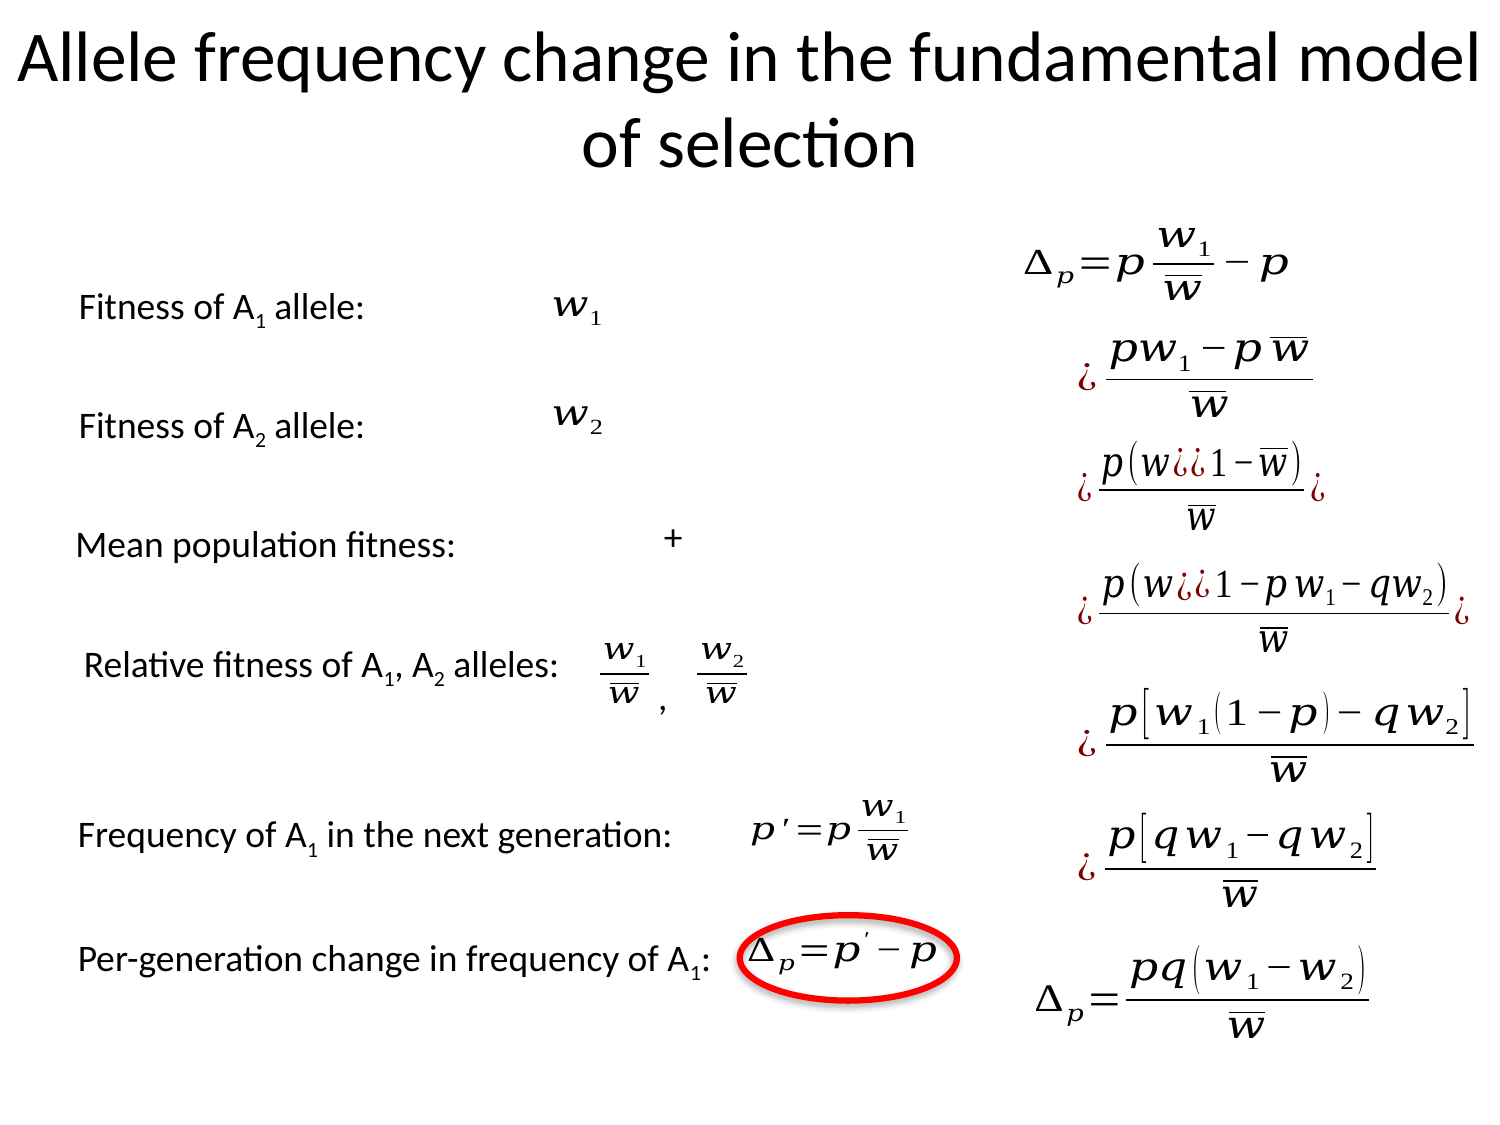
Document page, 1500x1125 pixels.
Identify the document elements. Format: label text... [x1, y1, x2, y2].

text_box Fitness of A2 allele: [63, 393, 381, 460]
title Allele frequency change in the fundamental model of selection [0, 1, 1500, 190]
text_box Mean population fitness: [60, 513, 472, 573]
text_box Relative fitness of A1, A2 alleles: [69, 632, 575, 699]
text_box [738, 914, 958, 1002]
text_box Fitness of A1 allele: [63, 274, 381, 341]
text_box , [643, 665, 683, 726]
text_box Frequency of A1 in the next generation: [63, 803, 697, 869]
text_box Per-generation change in frequency of A1: [63, 926, 735, 993]
